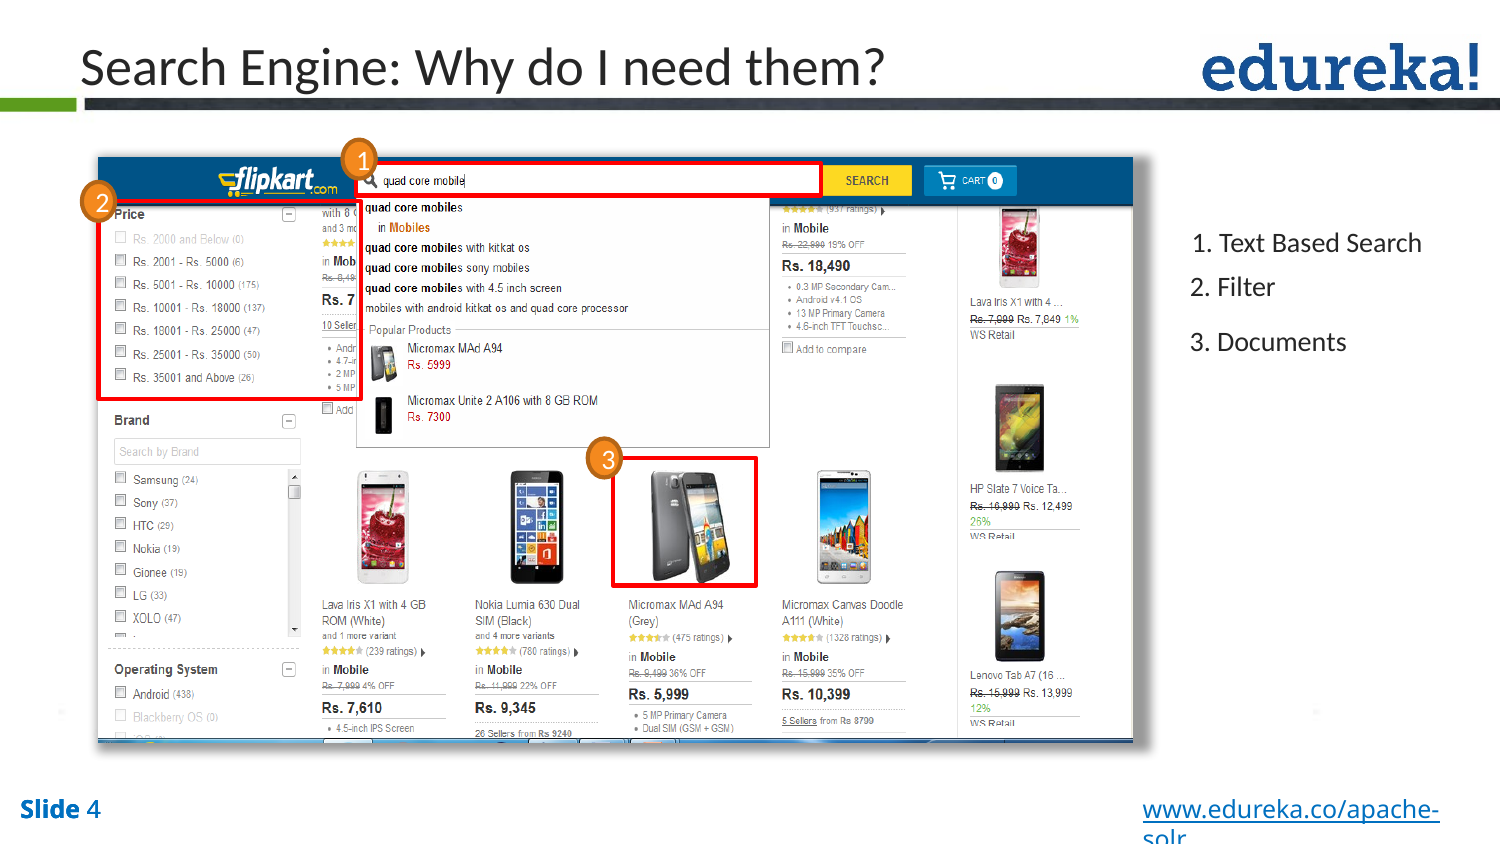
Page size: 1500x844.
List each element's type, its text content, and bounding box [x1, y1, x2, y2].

picture [1158, 836, 1165, 844]
picture [0, 0, 1500, 844]
text_box 1. Text Based Search [1176, 183, 1438, 266]
text_box 1 [340, 137, 378, 155]
text_box 3. Documents [1174, 316, 1387, 365]
text_box 2 [79, 180, 93, 222]
text_box 2. Filter [1174, 260, 1360, 309]
text_box Search Engine: Why do I need them? [65, 23, 1042, 105]
